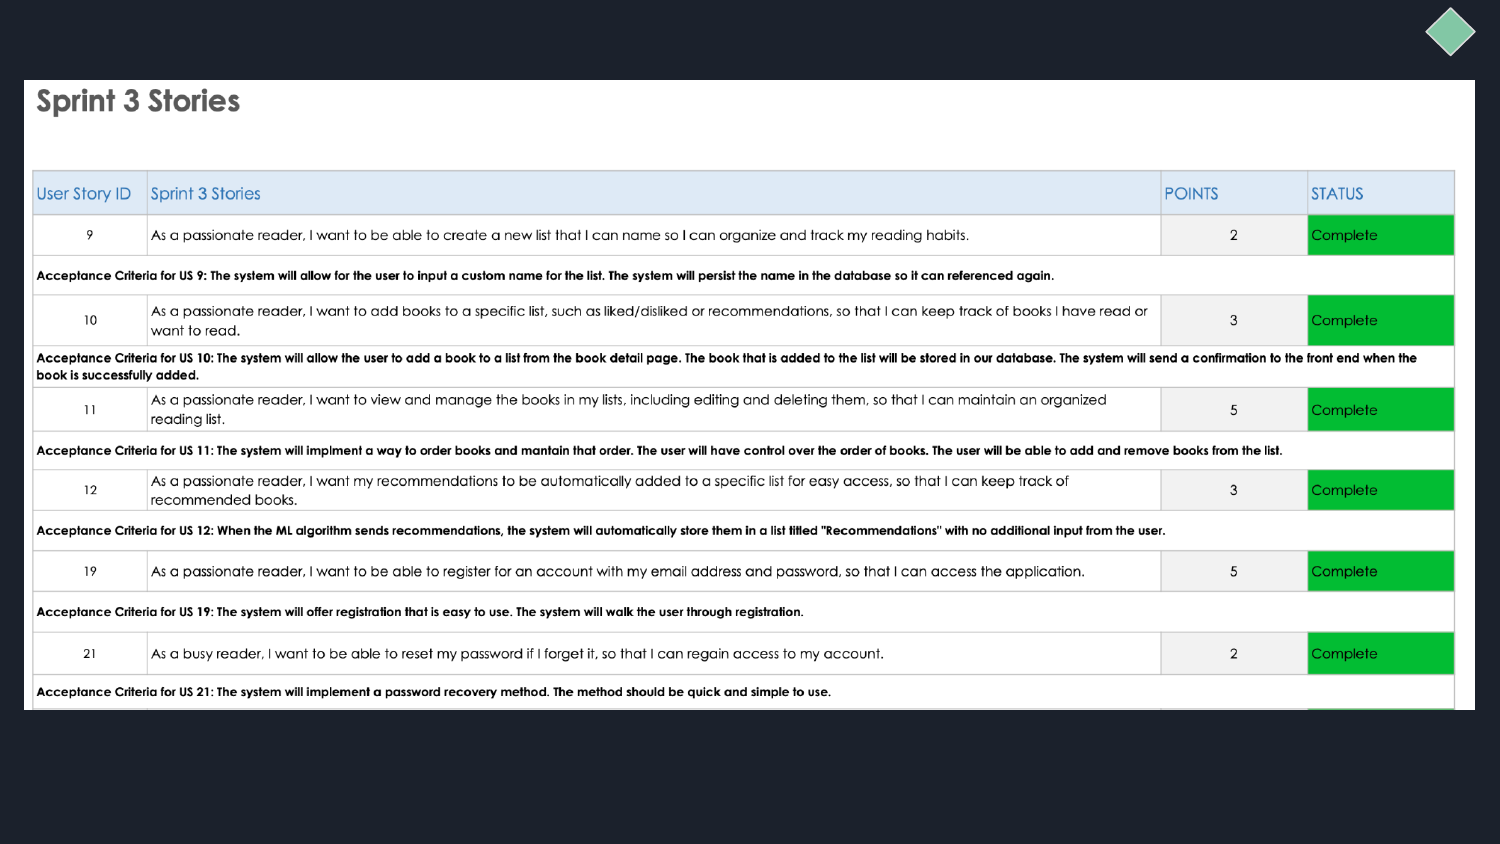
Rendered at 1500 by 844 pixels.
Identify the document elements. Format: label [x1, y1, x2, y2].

text_box [1426, 7, 1475, 56]
picture [24, 80, 1476, 710]
